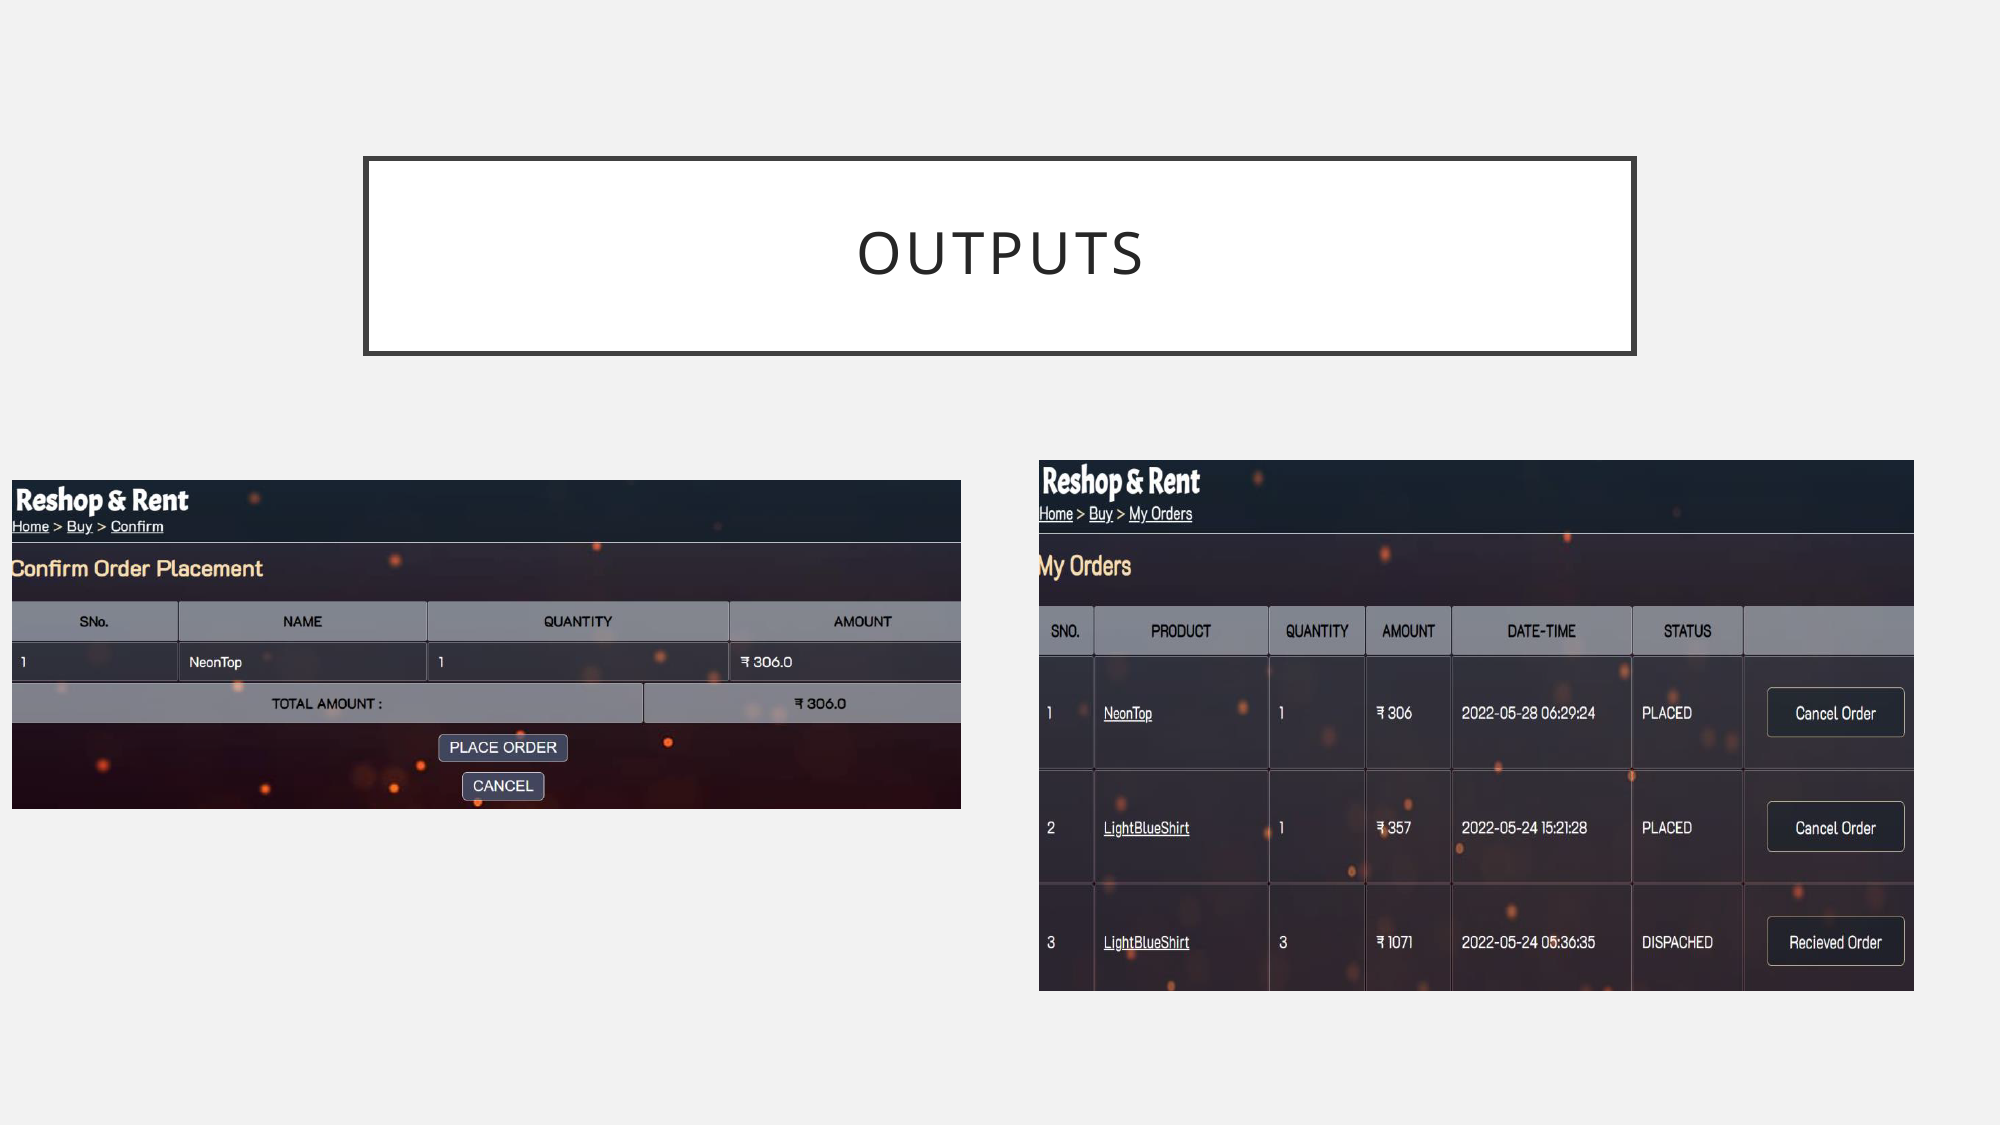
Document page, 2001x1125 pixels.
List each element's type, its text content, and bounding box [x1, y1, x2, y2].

title OUTPUTS [363, 156, 1637, 356]
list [1039, 460, 1914, 991]
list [12, 480, 961, 809]
